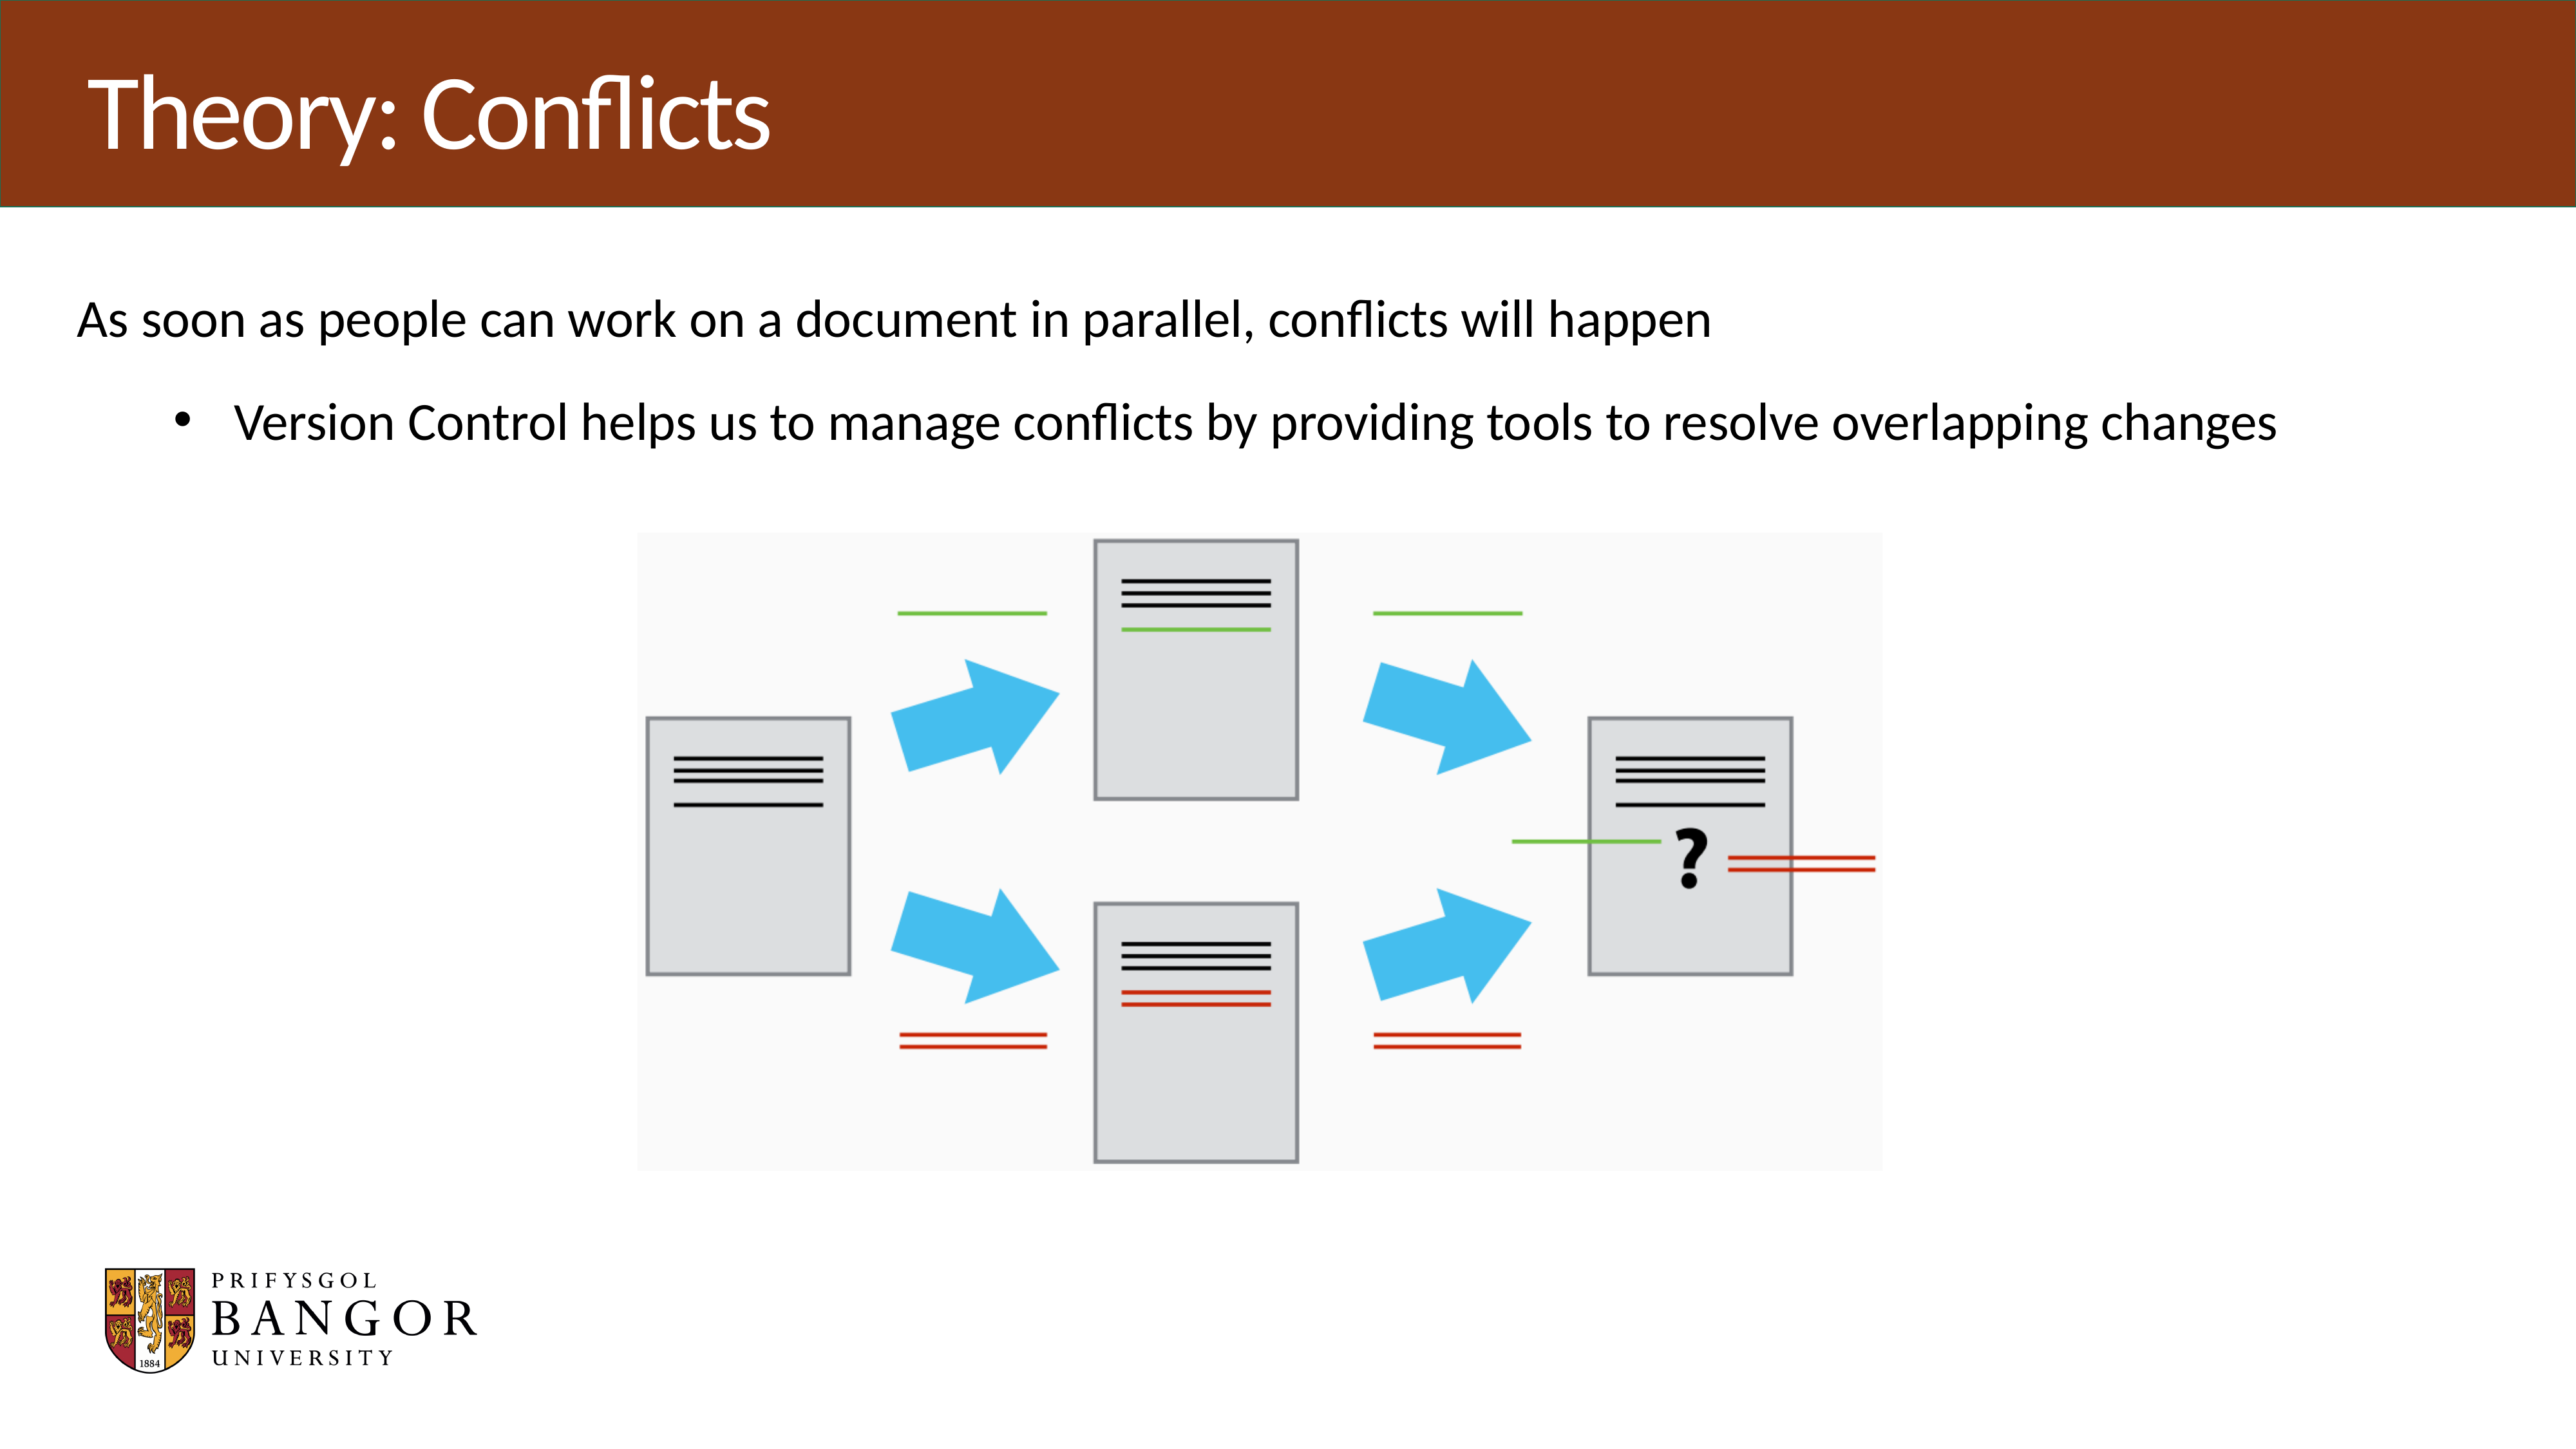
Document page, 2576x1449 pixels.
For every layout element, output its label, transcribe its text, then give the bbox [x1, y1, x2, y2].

text_box As soon as people can work on a document in parallel, conflicts will happen Version Control helps us to manage conflicts by providing tools to resolve overlapping changes [68, 278, 2415, 456]
text_box [0, 0, 2576, 207]
picture [105, 1268, 477, 1374]
title Theory: Conflicts [77, 28, 2399, 177]
picture [637, 533, 1883, 1171]
